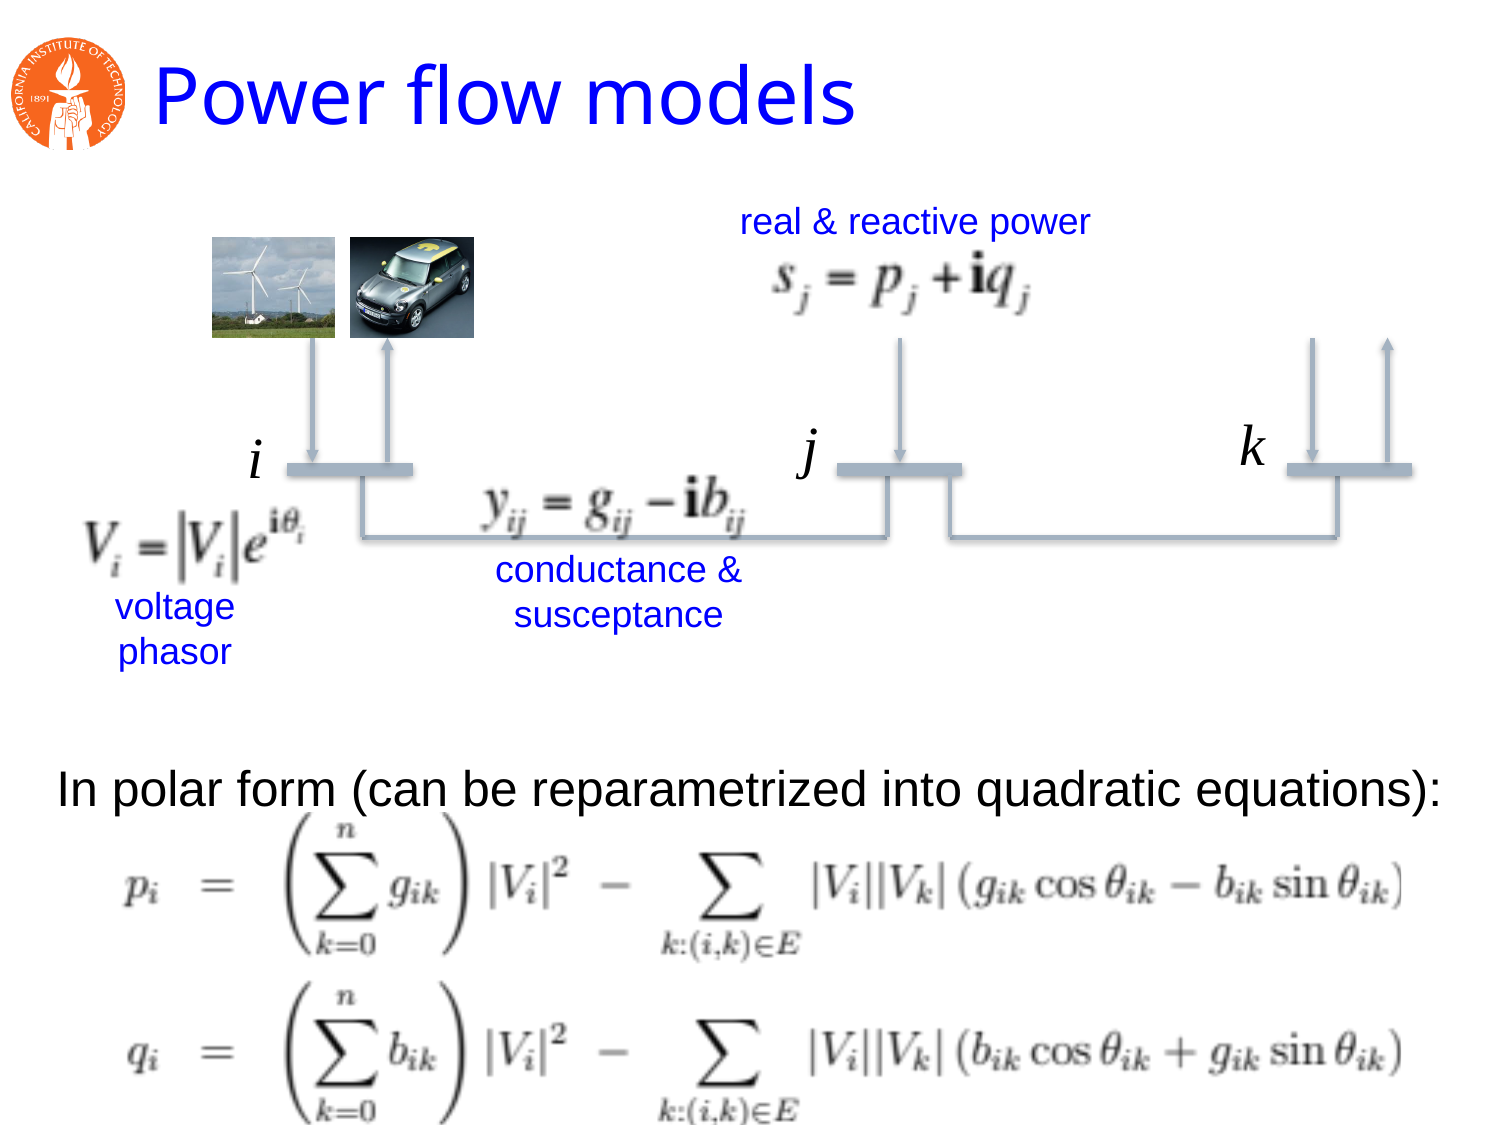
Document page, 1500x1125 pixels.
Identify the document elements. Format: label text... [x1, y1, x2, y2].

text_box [474, 462, 750, 545]
picture [119, 812, 1402, 1125]
text_box In polar form (can be reparametrized into quadratic equations): [41, 749, 1459, 824]
text_box conductance & susceptance [474, 547, 763, 643]
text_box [212, 237, 1413, 538]
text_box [766, 237, 1035, 321]
title Power flow models [137, 37, 1463, 176]
text_box voltage phasor [75, 595, 275, 680]
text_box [77, 497, 314, 591]
text_box real & reactive power [724, 189, 1113, 235]
